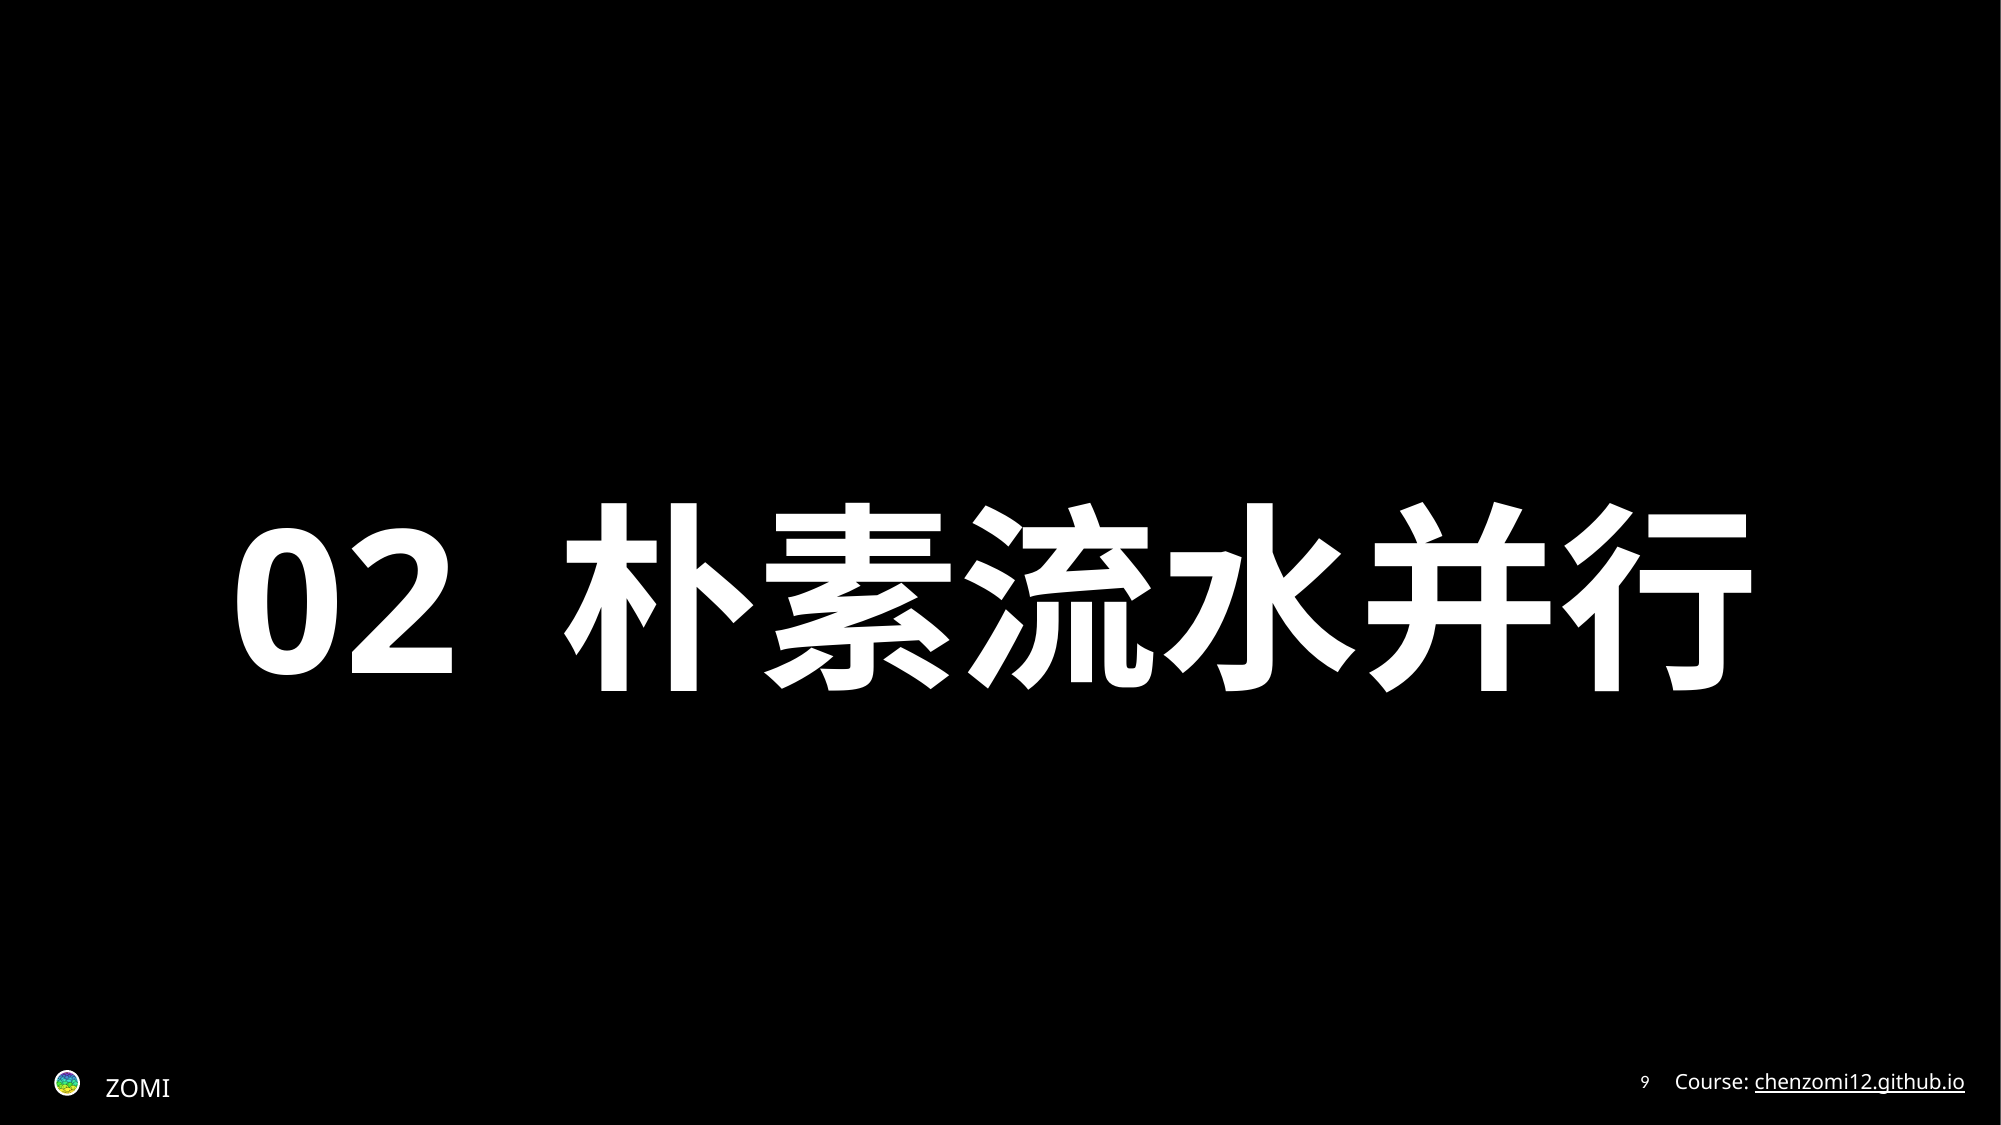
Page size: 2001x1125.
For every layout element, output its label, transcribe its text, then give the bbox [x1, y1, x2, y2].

picture [57, 1073, 77, 1093]
list 02 朴素流水并行 [79, 80, 1910, 986]
